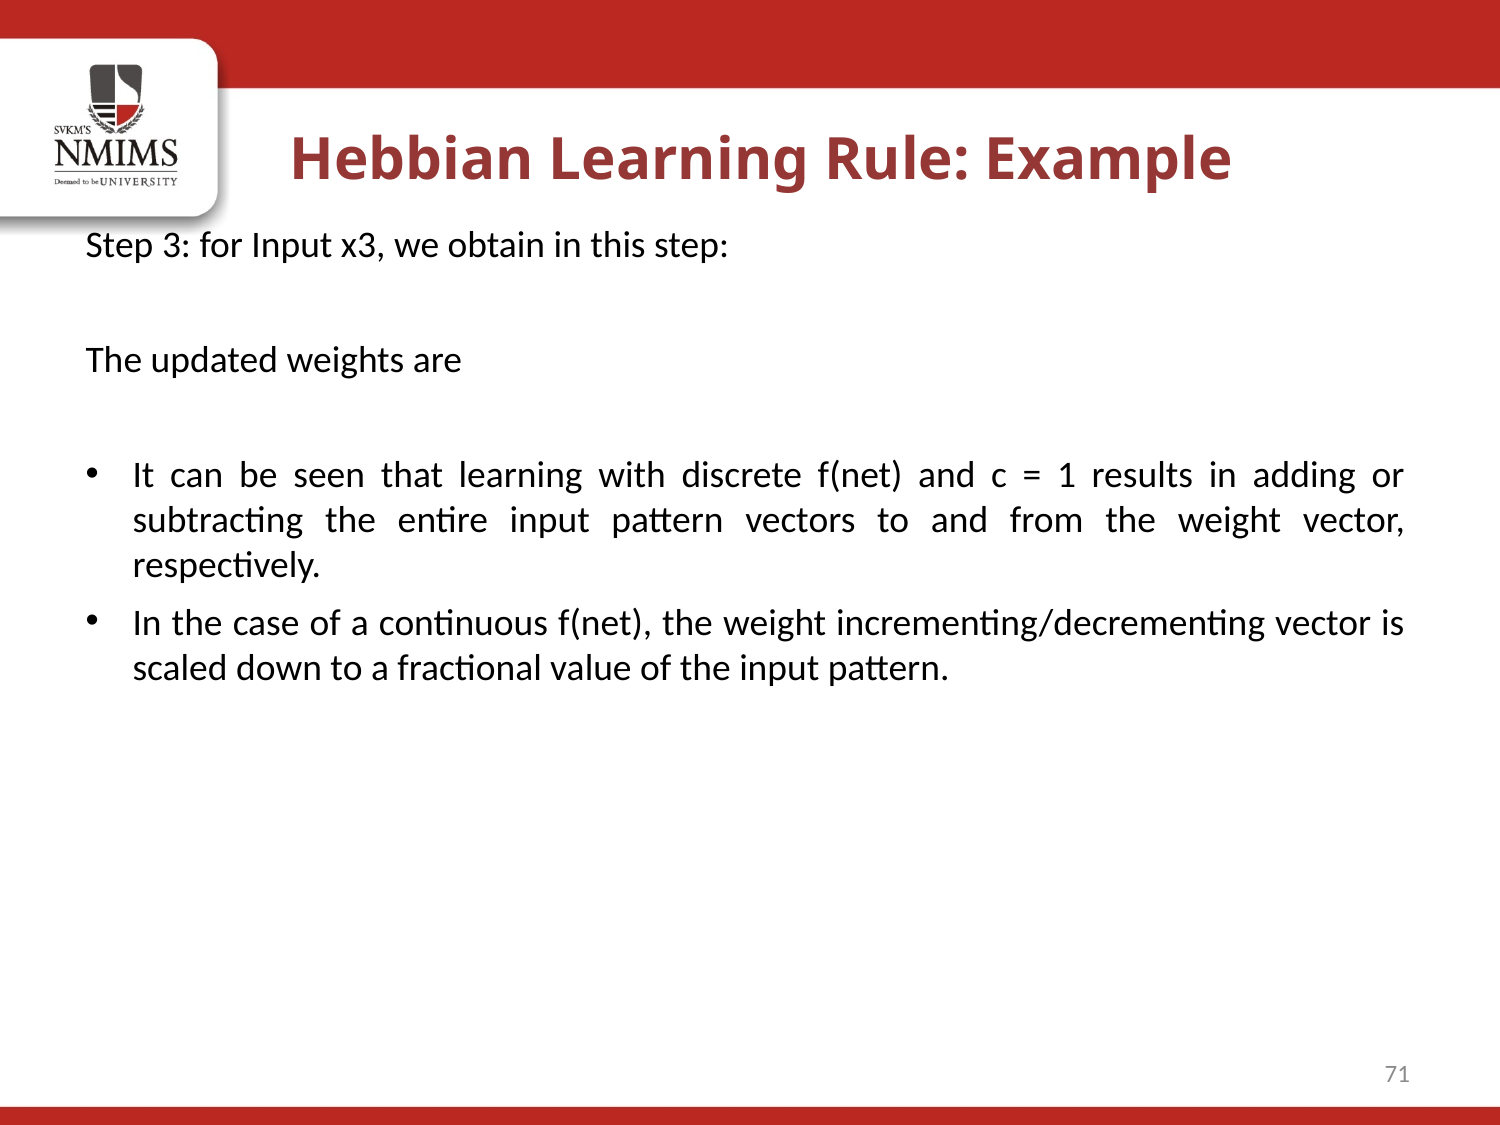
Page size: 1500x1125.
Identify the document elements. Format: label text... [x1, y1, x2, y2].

text_box Hebbian Learning Rule: Example [275, 114, 1363, 199]
slide_number 71 [1074, 1042, 1425, 1103]
picture [0, 0, 1500, 1125]
